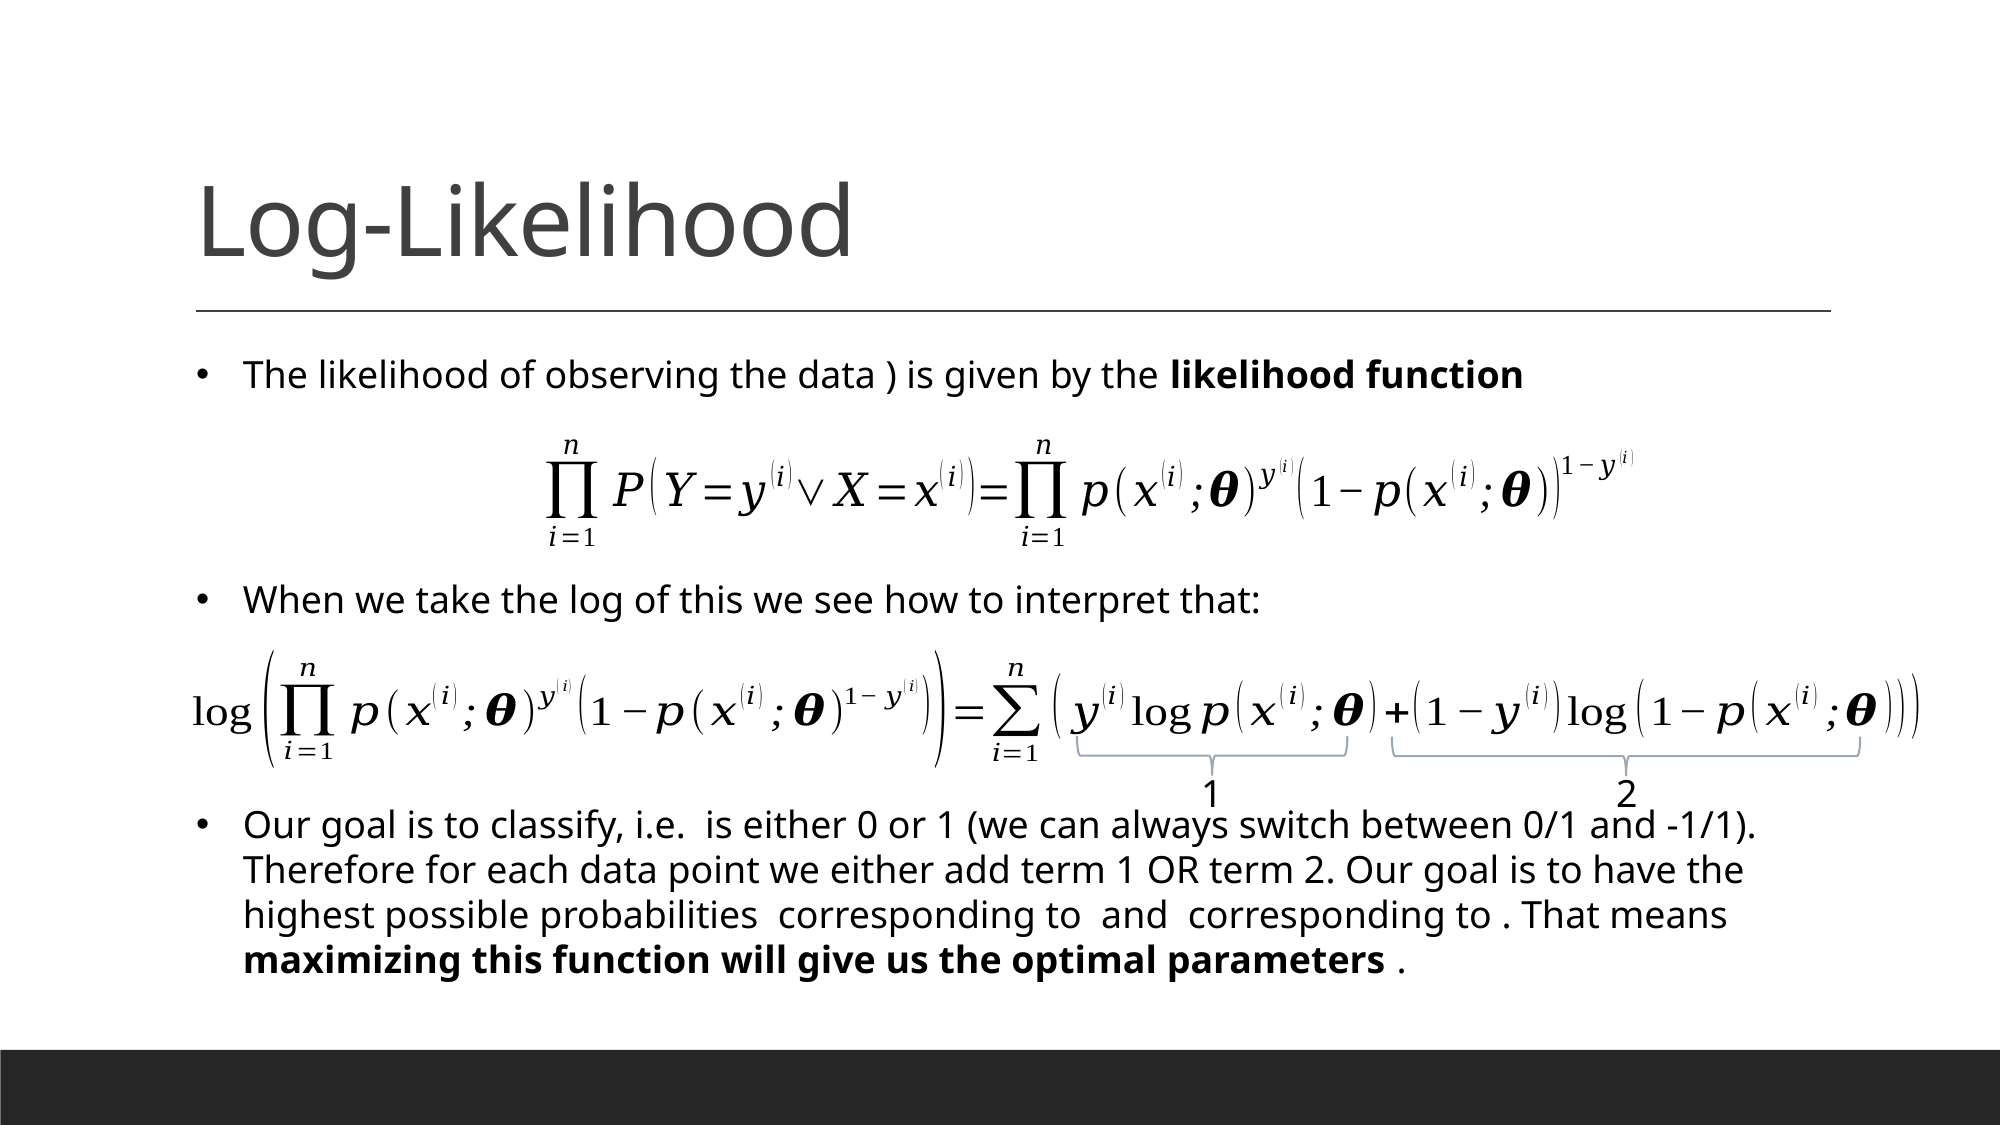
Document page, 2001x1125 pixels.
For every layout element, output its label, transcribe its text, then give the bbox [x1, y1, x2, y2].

text_box [1075, 736, 1349, 762]
text_box 1 [1186, 762, 1262, 822]
text_box [1390, 736, 1862, 762]
title Log-Likelihood [180, 47, 1830, 285]
text_box 2 [1601, 762, 1677, 822]
